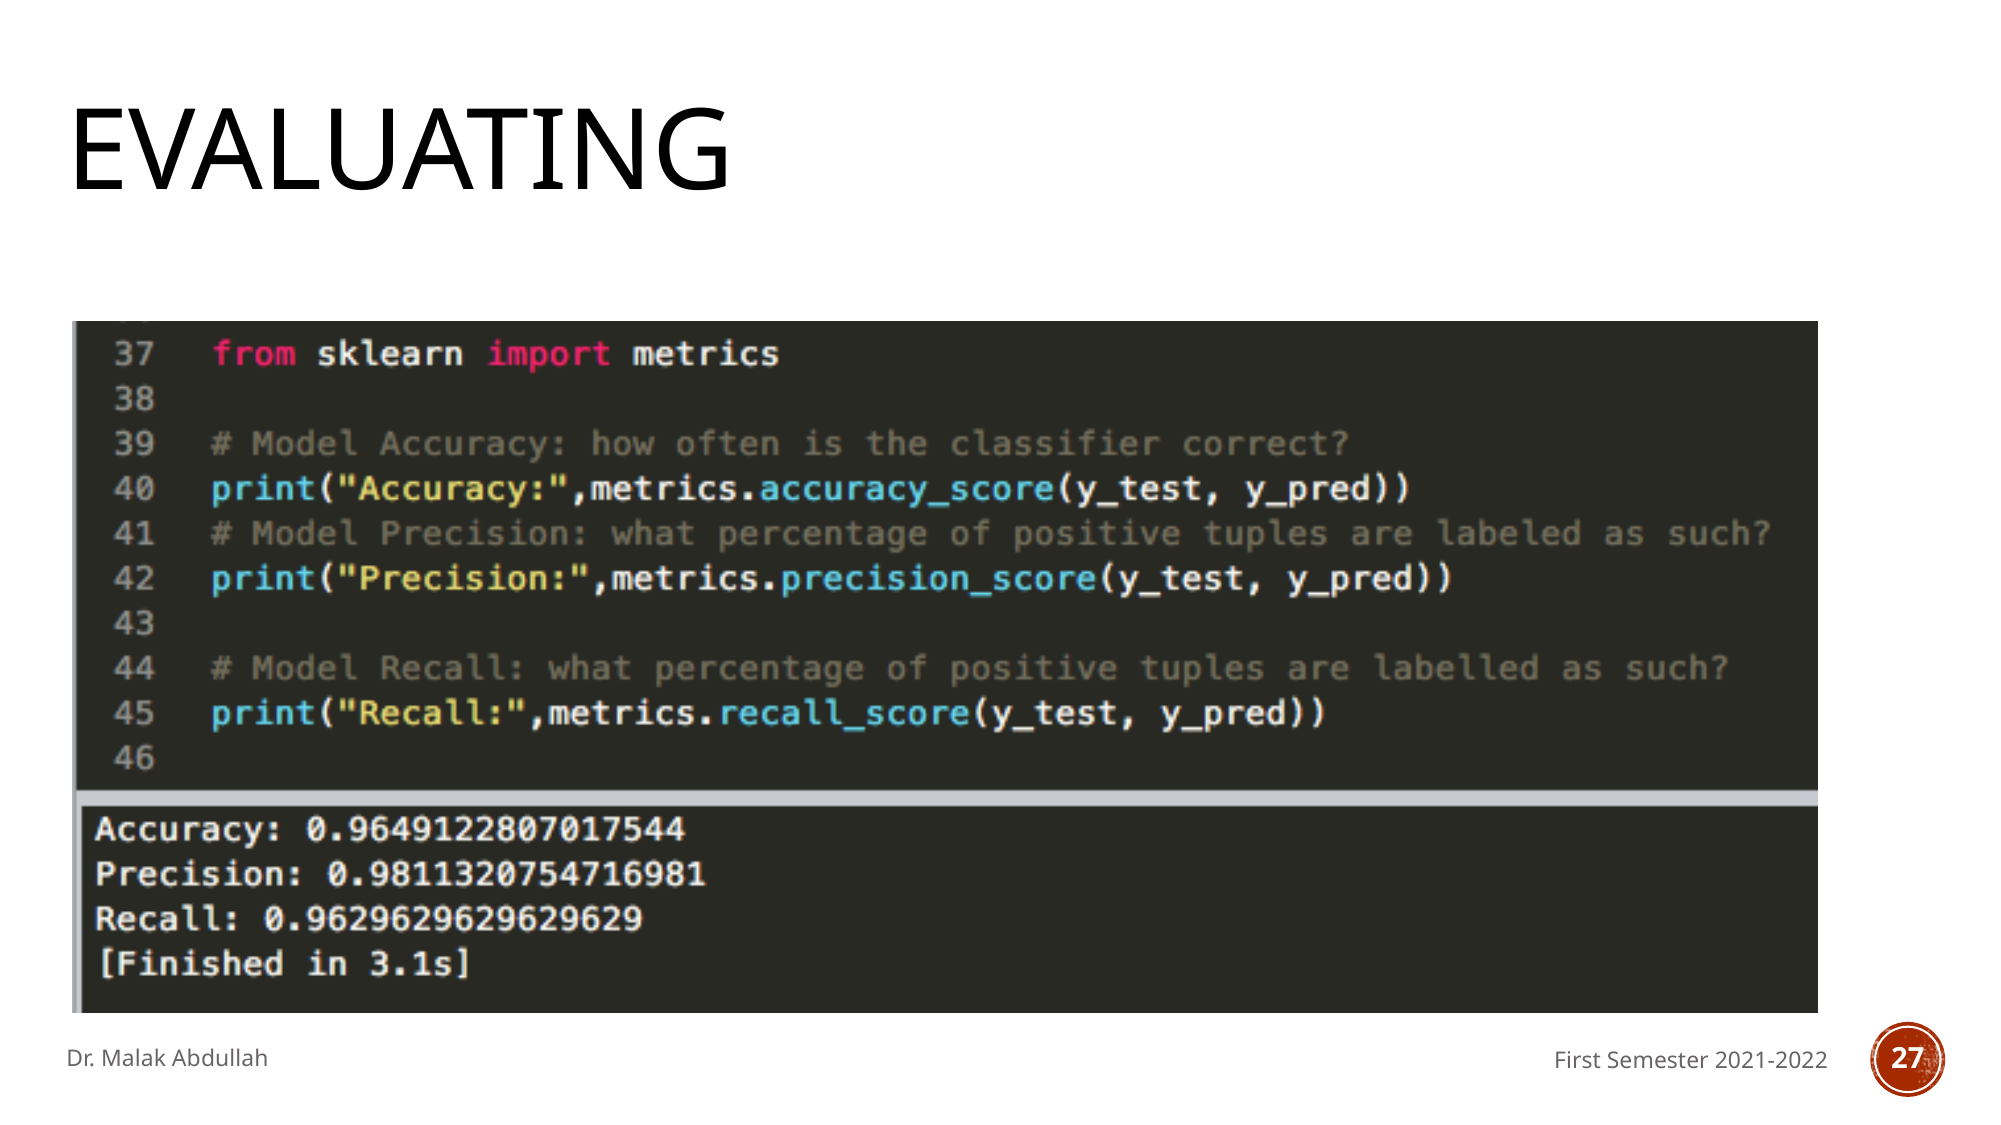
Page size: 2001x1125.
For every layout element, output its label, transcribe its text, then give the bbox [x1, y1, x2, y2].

footer Dr. Malak Abdullah [51, 1028, 1217, 1089]
slide_number 27 [1855, 1028, 1961, 1089]
picture [73, 322, 1818, 1011]
title Evaluating [51, 49, 1920, 258]
slide_number First Semester 2021-2022 [1306, 1028, 1844, 1089]
